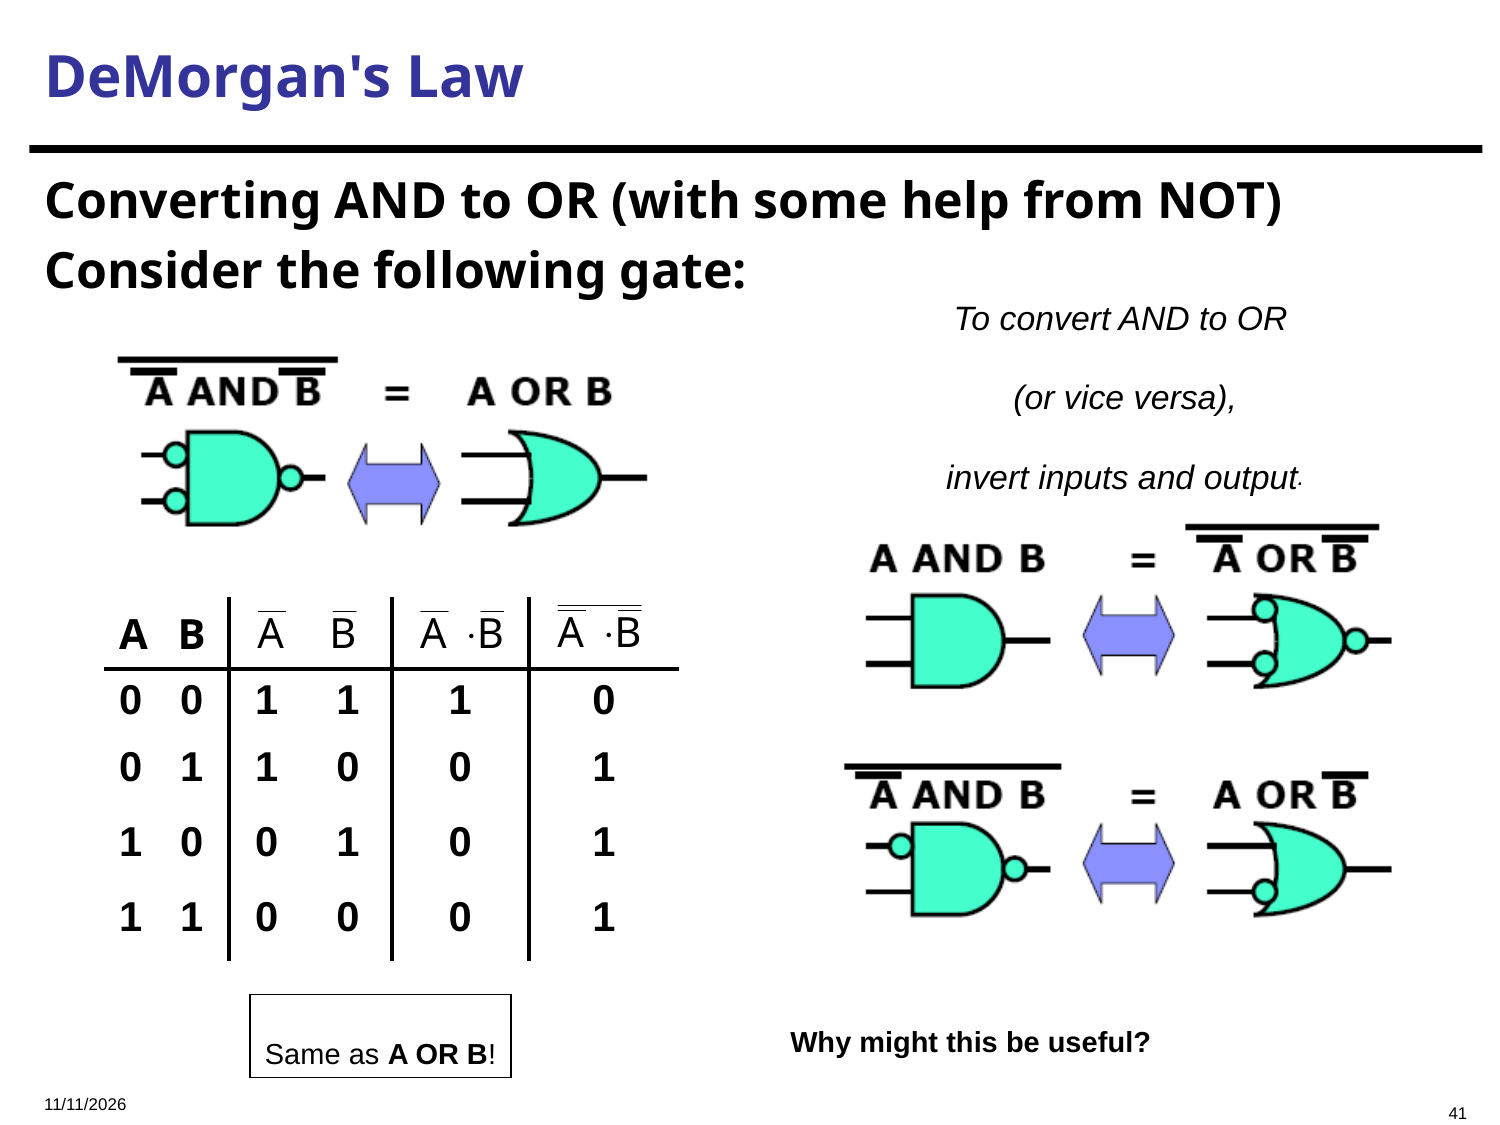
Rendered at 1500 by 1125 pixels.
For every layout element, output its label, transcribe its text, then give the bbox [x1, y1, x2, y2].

table_header [531, 597, 679, 667]
picture [828, 503, 1410, 951]
table_cell 1 [394, 671, 527, 736]
table_cell 1 [531, 811, 679, 886]
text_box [553, 599, 646, 653]
table_cell 0 [154, 811, 227, 886]
table_cell 0 [104, 736, 154, 811]
table_cell 1 [304, 671, 390, 736]
text_box Same as A OR B! [250, 994, 511, 1078]
table_cell 1 [231, 736, 304, 811]
table_cell 1 [104, 886, 154, 961]
table_header [304, 597, 390, 667]
table_cell 1 [104, 811, 154, 886]
table_cell 0 [304, 736, 390, 811]
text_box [253, 604, 292, 653]
table_cell 0 [394, 736, 527, 811]
table_header B [154, 597, 227, 667]
table_cell 0 [231, 811, 304, 886]
table_cell 0 [231, 886, 304, 961]
table_header A [104, 597, 154, 667]
table_header [394, 597, 527, 667]
text_box To convert AND to OR (or vice versa), invert inputs and output. [874, 249, 1376, 502]
table_cell 0 [394, 811, 527, 886]
slide_number 41 [1032, 1075, 1483, 1113]
table_cell 1 [304, 811, 390, 886]
table_cell 1 [154, 736, 227, 811]
table_cell 1 [531, 886, 679, 961]
table_cell 1 [531, 736, 679, 811]
table_cell 0 [394, 886, 527, 961]
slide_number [29, 1075, 405, 1113]
table_cell 0 [304, 886, 390, 961]
title DeMorgan's Law [29, 11, 1480, 138]
table_cell 1 [154, 886, 227, 961]
picture [103, 338, 676, 540]
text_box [328, 604, 361, 653]
text_box Why might this be useful? [775, 982, 1448, 1066]
table_cell 0 [104, 671, 154, 736]
table_cell 1 [231, 671, 304, 736]
table_cell 0 [154, 671, 227, 736]
table_cell 0 [531, 671, 679, 736]
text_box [416, 604, 509, 653]
table_header [231, 597, 304, 667]
list Converting AND to OR (with some help from NOT) Consider the following gate: [29, 160, 1480, 376]
